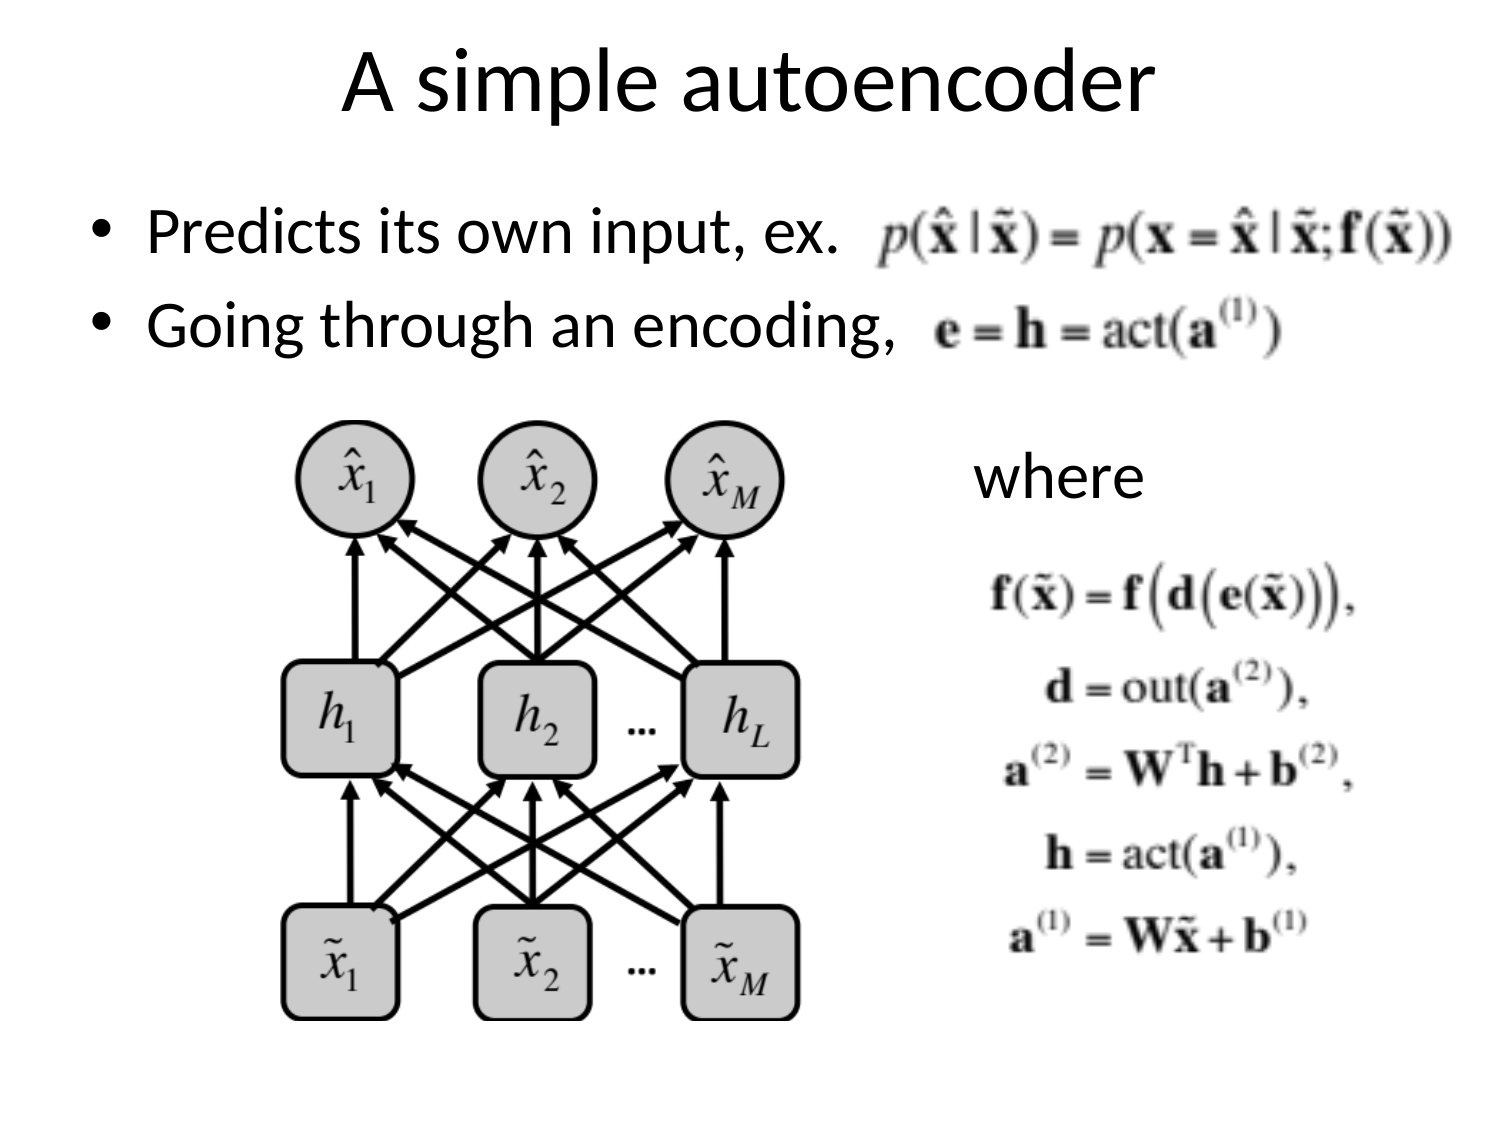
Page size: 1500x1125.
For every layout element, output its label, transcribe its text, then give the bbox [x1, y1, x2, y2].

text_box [928, 284, 1286, 369]
picture [279, 419, 870, 1022]
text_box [984, 553, 1358, 960]
text_box where [958, 424, 1315, 520]
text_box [869, 193, 1456, 274]
text_box A simple autoencoder [74, 11, 1425, 179]
text_box Predicts its own input, ex. Going through an encoding, [74, 179, 1425, 381]
